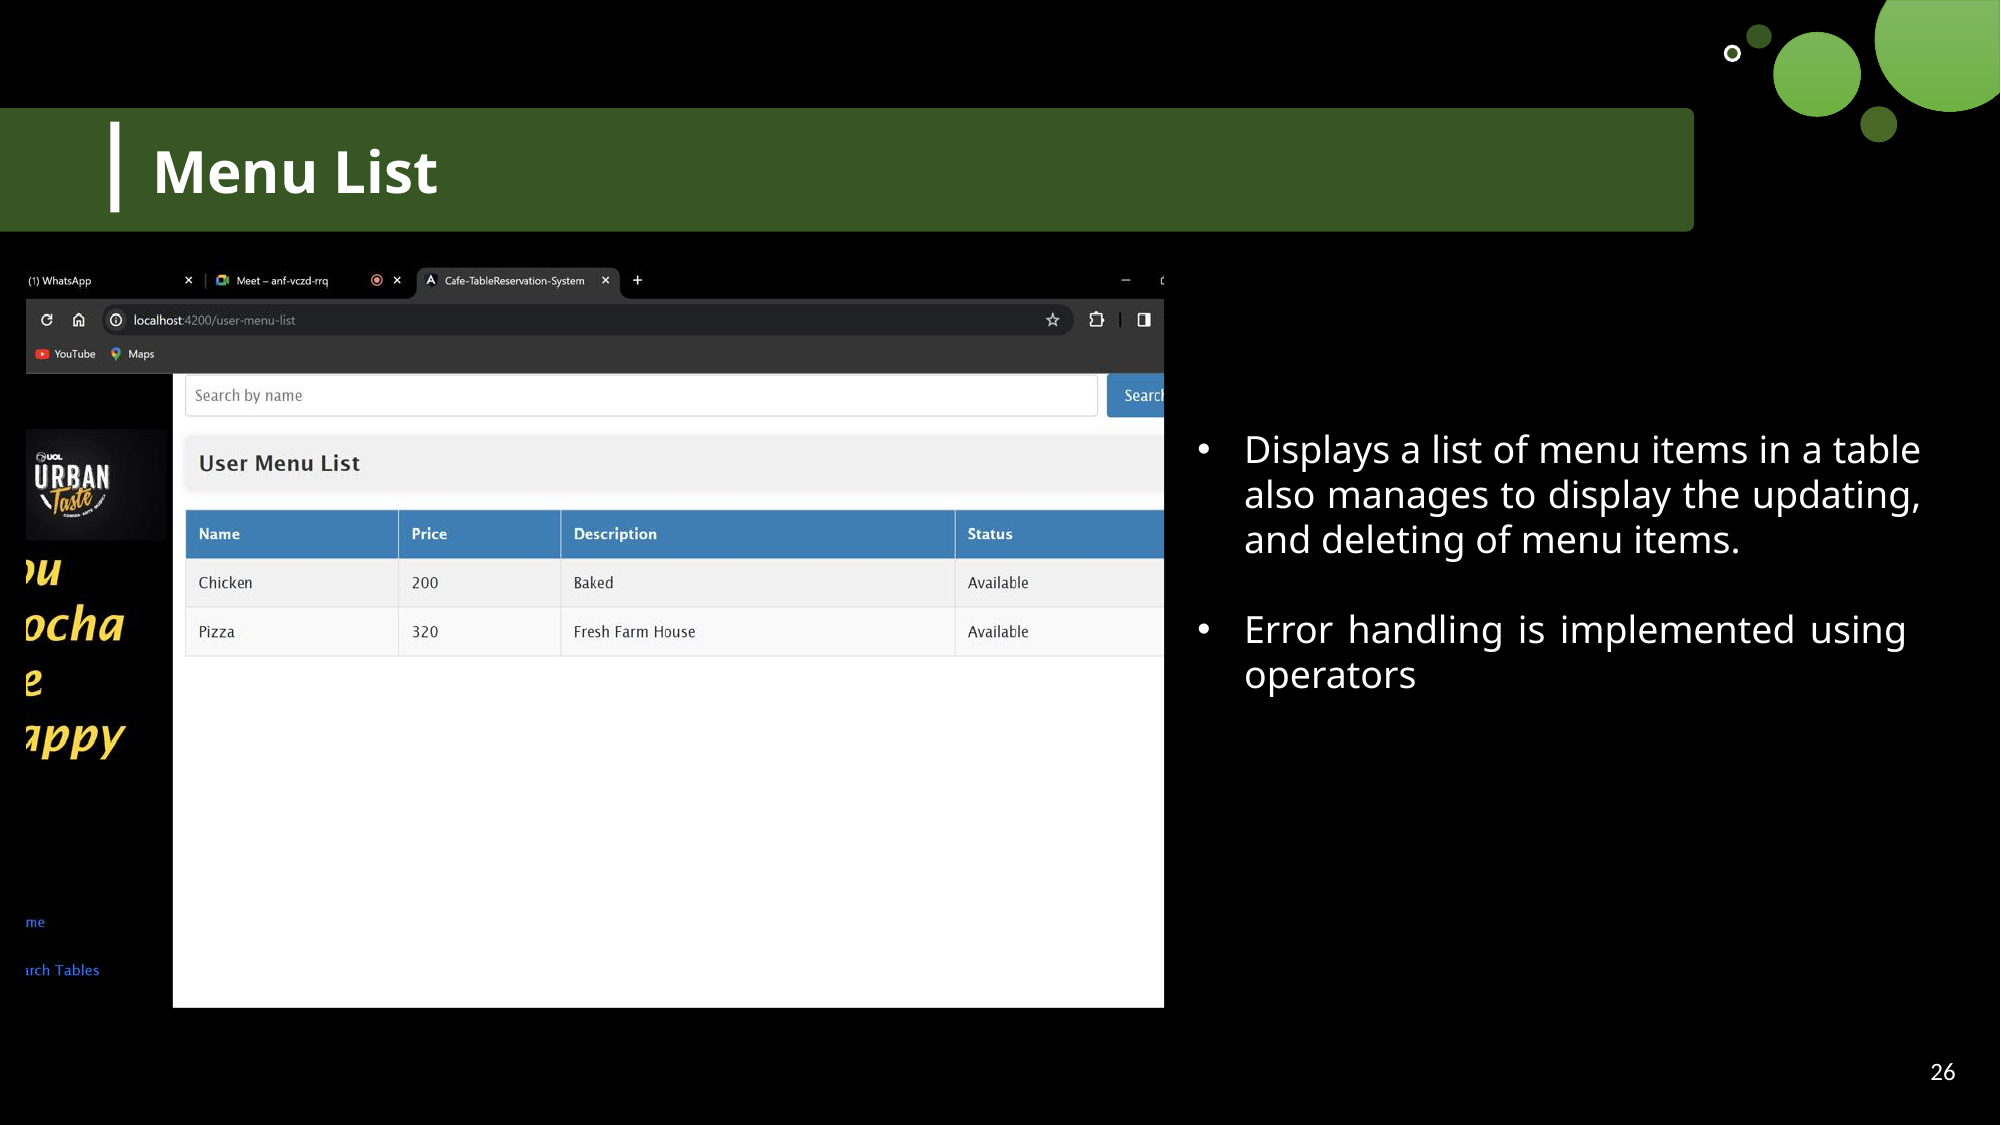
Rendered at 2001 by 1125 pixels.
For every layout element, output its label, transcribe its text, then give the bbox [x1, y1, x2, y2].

text_box Displays a list of menu items in a table also manages to display the updating, and deleting of menu items. Error handling is implemented using operators [1182, 418, 1937, 704]
picture [26, 262, 1165, 1010]
title Menu List [137, 112, 1677, 237]
slide_number 26 [1520, 1040, 1971, 1101]
